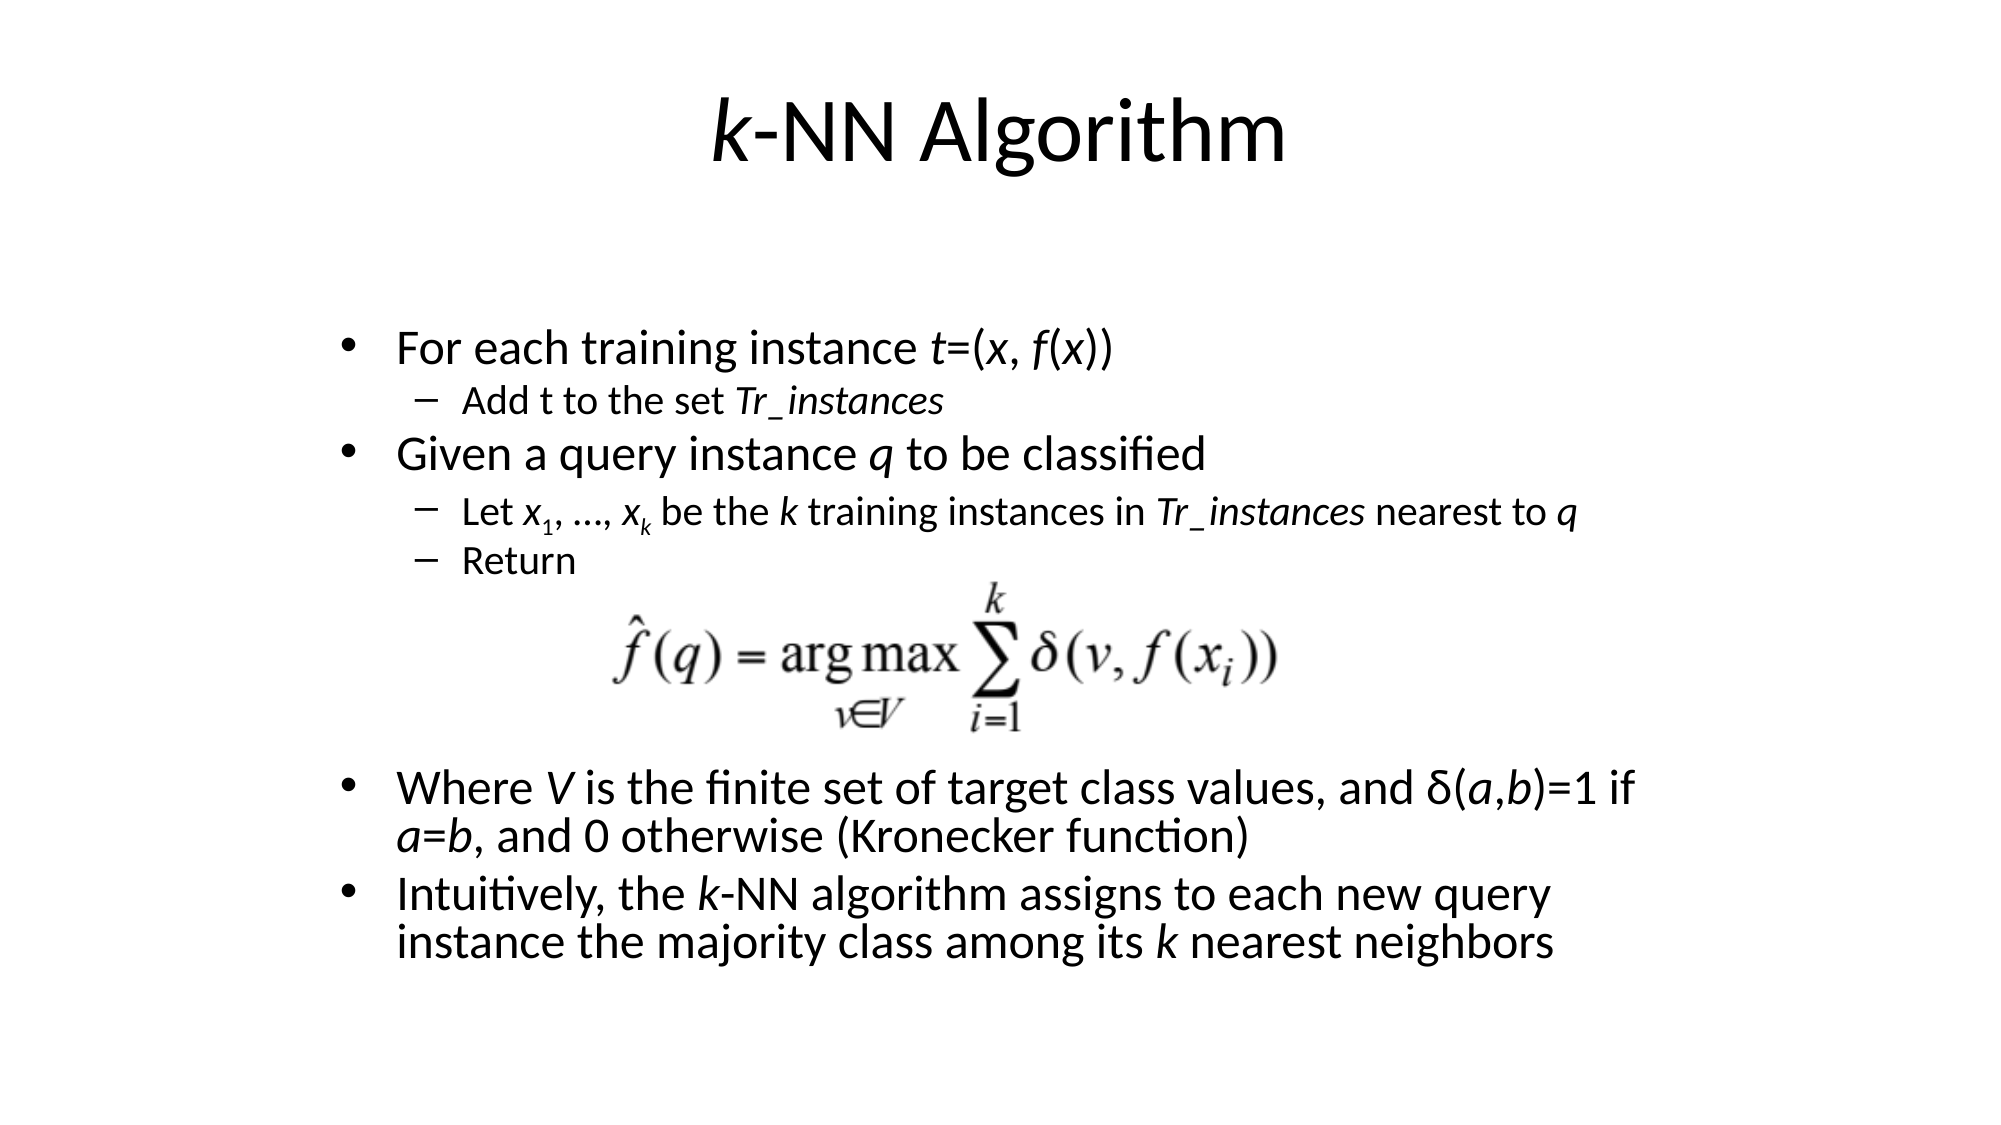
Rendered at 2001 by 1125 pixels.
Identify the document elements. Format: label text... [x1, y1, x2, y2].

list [609, 573, 1280, 736]
list For each training instance t=(x, f(x)) Add t to the set Tr_instances Given a query instance q to be classified Let x1, …, xk be the k training instances in Tr_instances nearest to q Return Where V is the finite set of target class values, and δ(a,b)=1 if a=b, and 0 otherwise (Kronecker function) Intuitively, the k-NN algorithm assigns to each new query instance the majority class among its k nearest neighbors [324, 318, 1667, 633]
title k-NN Algorithm [99, 62, 1900, 288]
